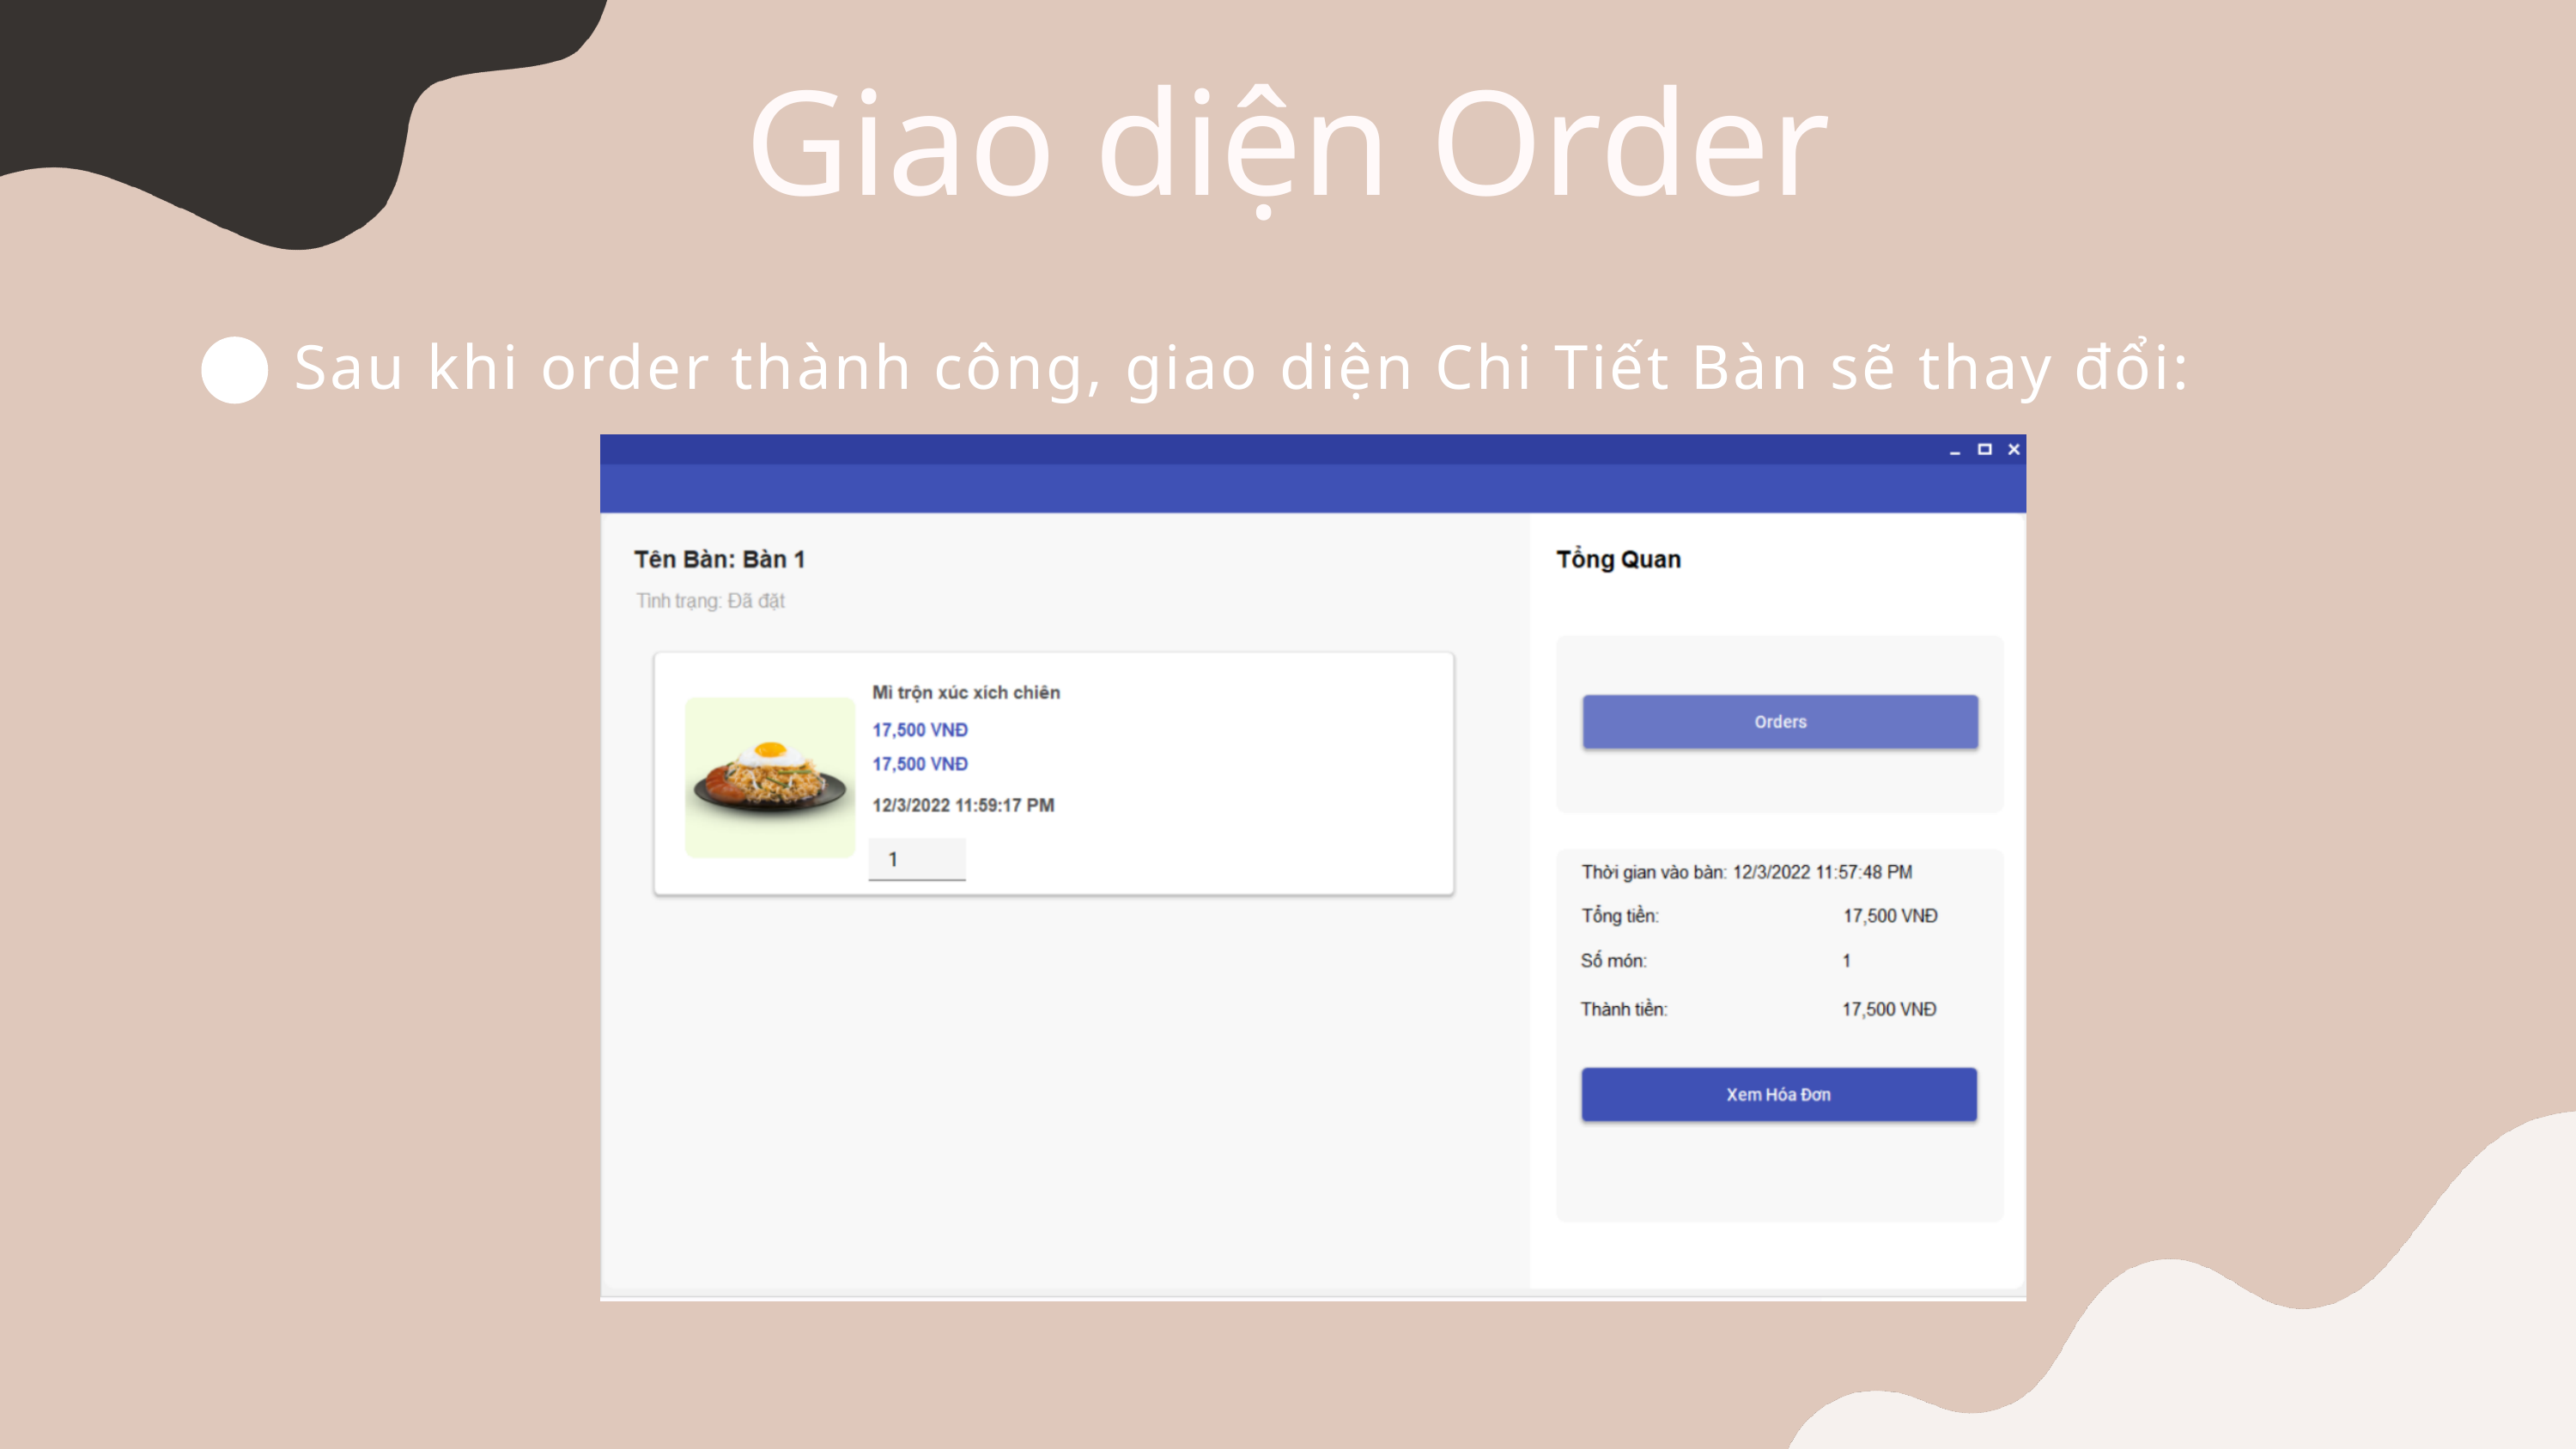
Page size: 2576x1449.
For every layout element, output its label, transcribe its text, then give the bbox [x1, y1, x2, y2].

picture [0, 0, 771, 397]
text_box Giao diện Order [609, 79, 2219, 225]
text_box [201, 336, 269, 404]
text_box Sau khi order thành công, giao diện Chi Tiết Bàn sẽ thay đổi: [271, 340, 2219, 402]
picture [600, 434, 2576, 1449]
